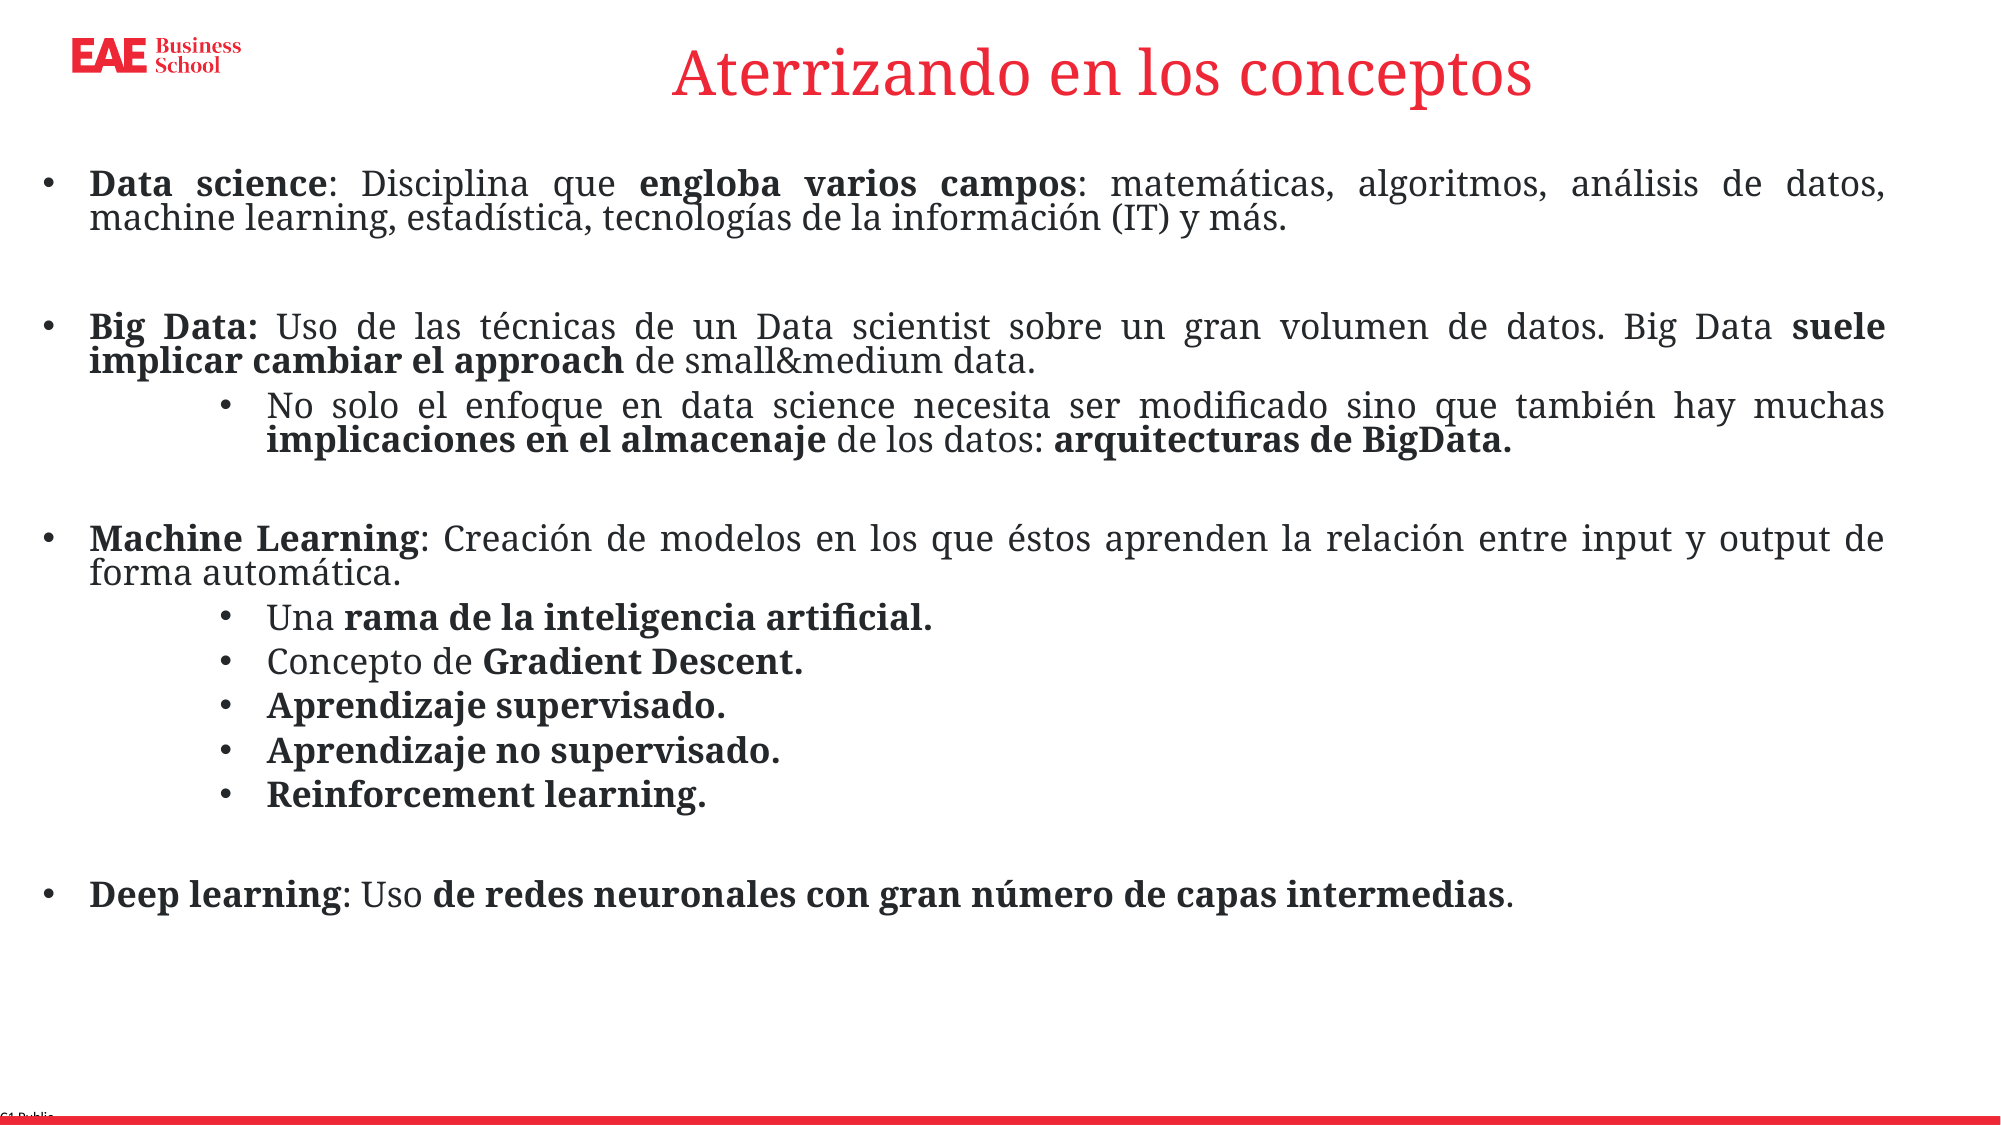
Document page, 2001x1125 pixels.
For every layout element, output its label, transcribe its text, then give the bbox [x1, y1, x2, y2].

list Data science: Disciplina que engloba varios campos: matemáticas, algoritmos, análisis de datos, machine learning, estadística, tecnologías de la información (IT) y más. Big Data: Uso de las técnicas de un Data scientist sobre un gran volumen de datos. Big Data suele implicar cambiar el approach de small&medium data. No solo el enfoque en data science necesita ser modificado sino que también hay muchas implicaciones en el almacenaje de los datos: arquitecturas de BigData. Machine Learning: Creación de modelos en los que éstos aprenden la relación entre input y output de forma automática. Una rama de la inteligencia artificial. Concepto de Gradient Descent. Aprendizaje supervisado. Aprendizaje no supervisado. Reinforcement learning. Deep learning: Uso de redes neuronales con gran número de capas intermedias. [27, 19, 1901, 1122]
text_box Aterrizando en los conceptos [580, 3, 1627, 147]
